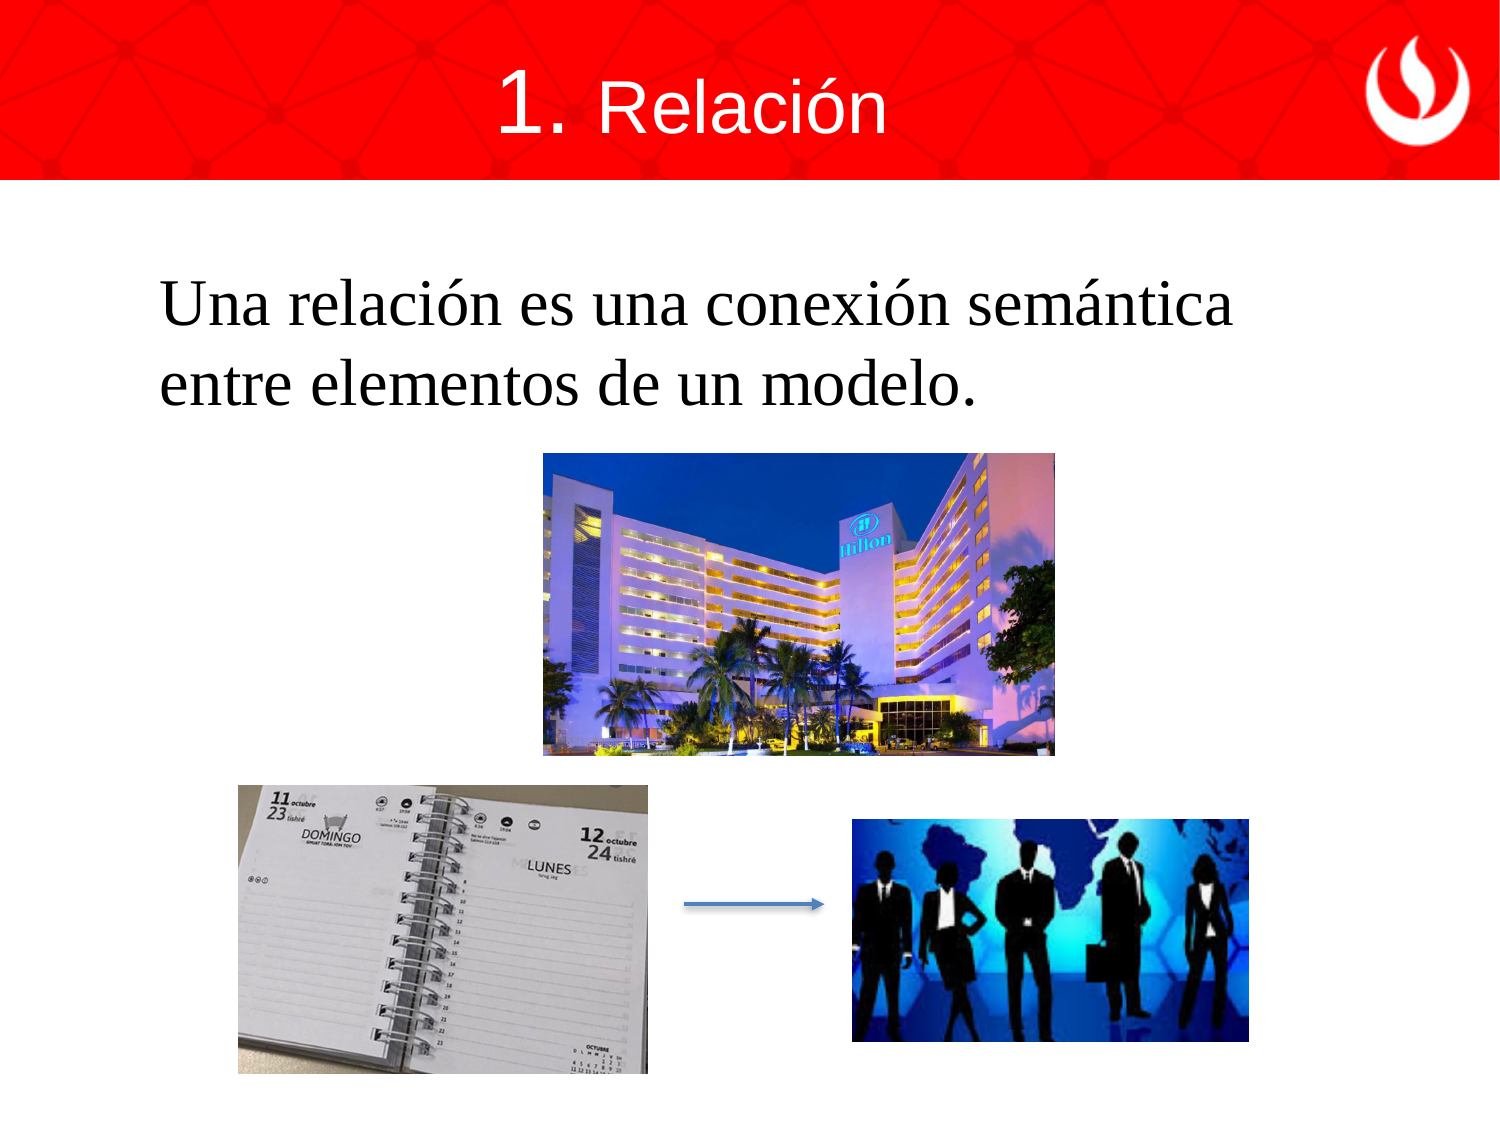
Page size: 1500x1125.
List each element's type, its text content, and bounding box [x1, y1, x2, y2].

picture [237, 785, 648, 1074]
title 1. Relación [16, 2, 1367, 191]
picture [0, 0, 1500, 180]
picture [852, 819, 1249, 1042]
list Una relación es una conexión semántica entre elementos de un modelo. [144, 251, 1394, 980]
picture [542, 453, 1055, 756]
